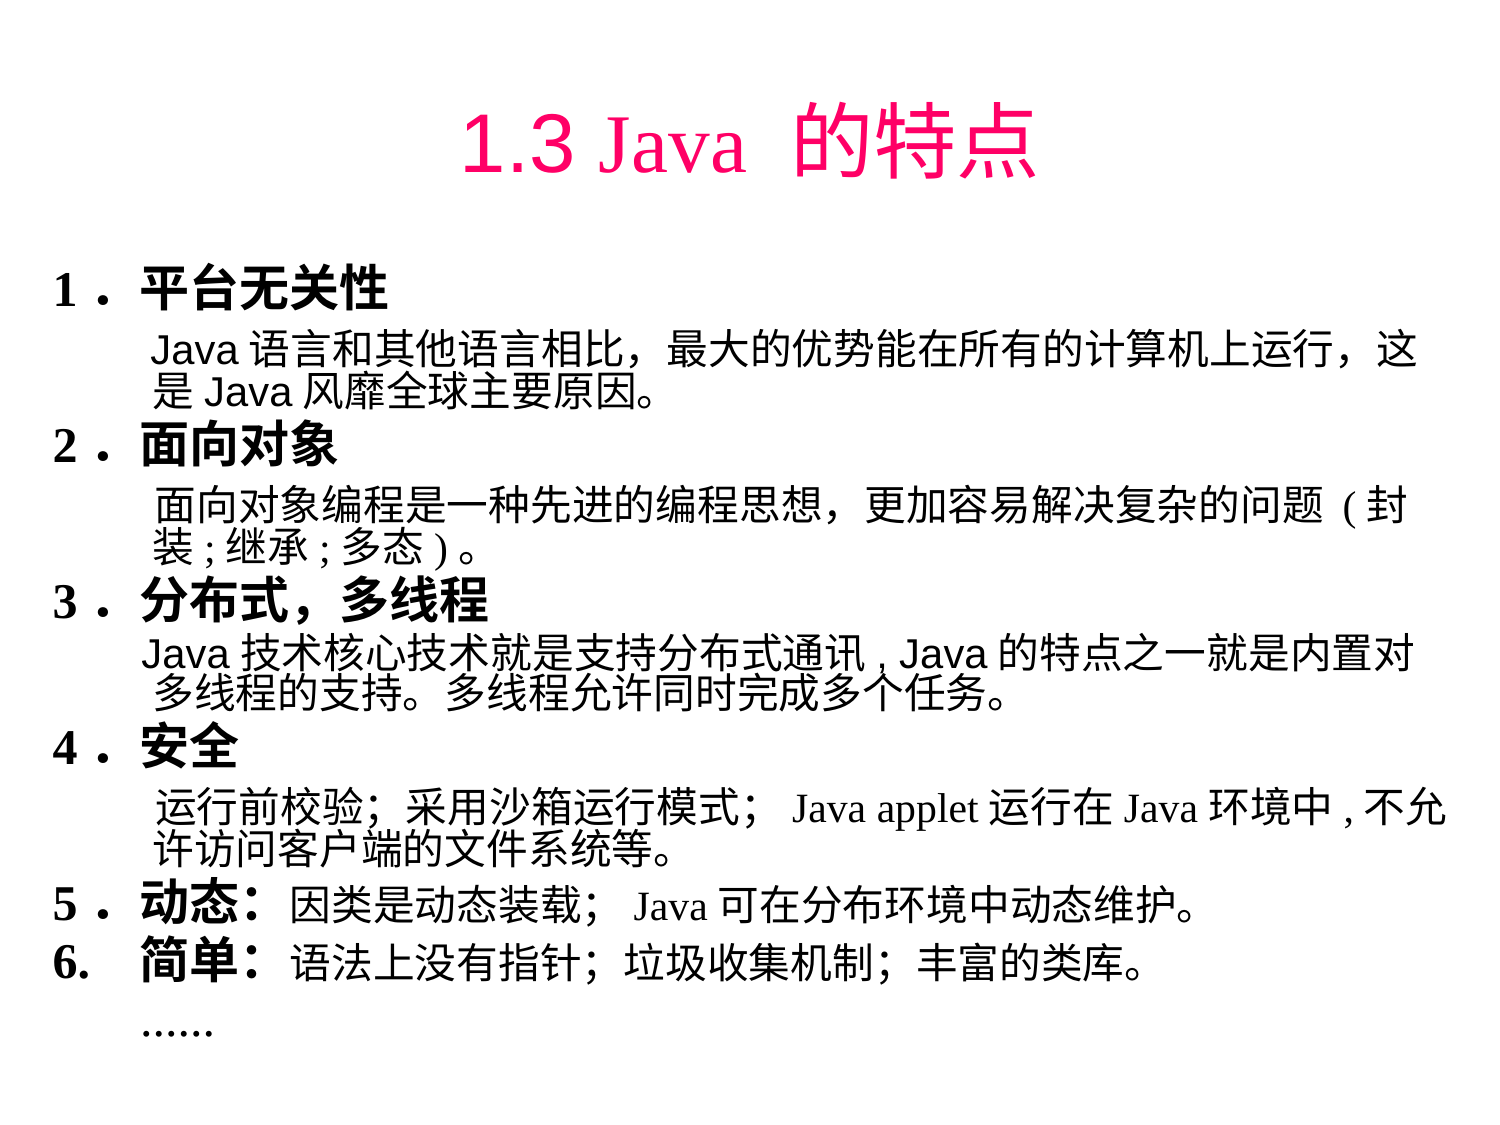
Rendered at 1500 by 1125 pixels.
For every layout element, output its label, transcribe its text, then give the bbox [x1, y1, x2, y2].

title 1.3 Java 的特点 [75, 45, 1425, 233]
list 1．平台无关性 Java语言和其他语言相比，最大的优势能在所有的计算机上运行，这是Java风靡全球主要原因。 2．面向对象 面向对象编程是一种先进的编程思想，更加容易解决复杂的问题 (封装;继承;多态)。 3．分布式，多线程 Java技术核心技术就是支持分布式通讯, Java的特点之一就是内置对多线程的支持。多线程允许同时完成多个任务。 4．安全 运行前校验；采用沙箱运行模式；Java applet运行在Java环境中,不允许访问客户端的文件系统等。 5．动态：因类是动态装载；Java可在分布环境中动态维护。 6. 简单：语法上没有指针；垃圾收集机制；丰富的类库。 ...... [37, 260, 1463, 1079]
